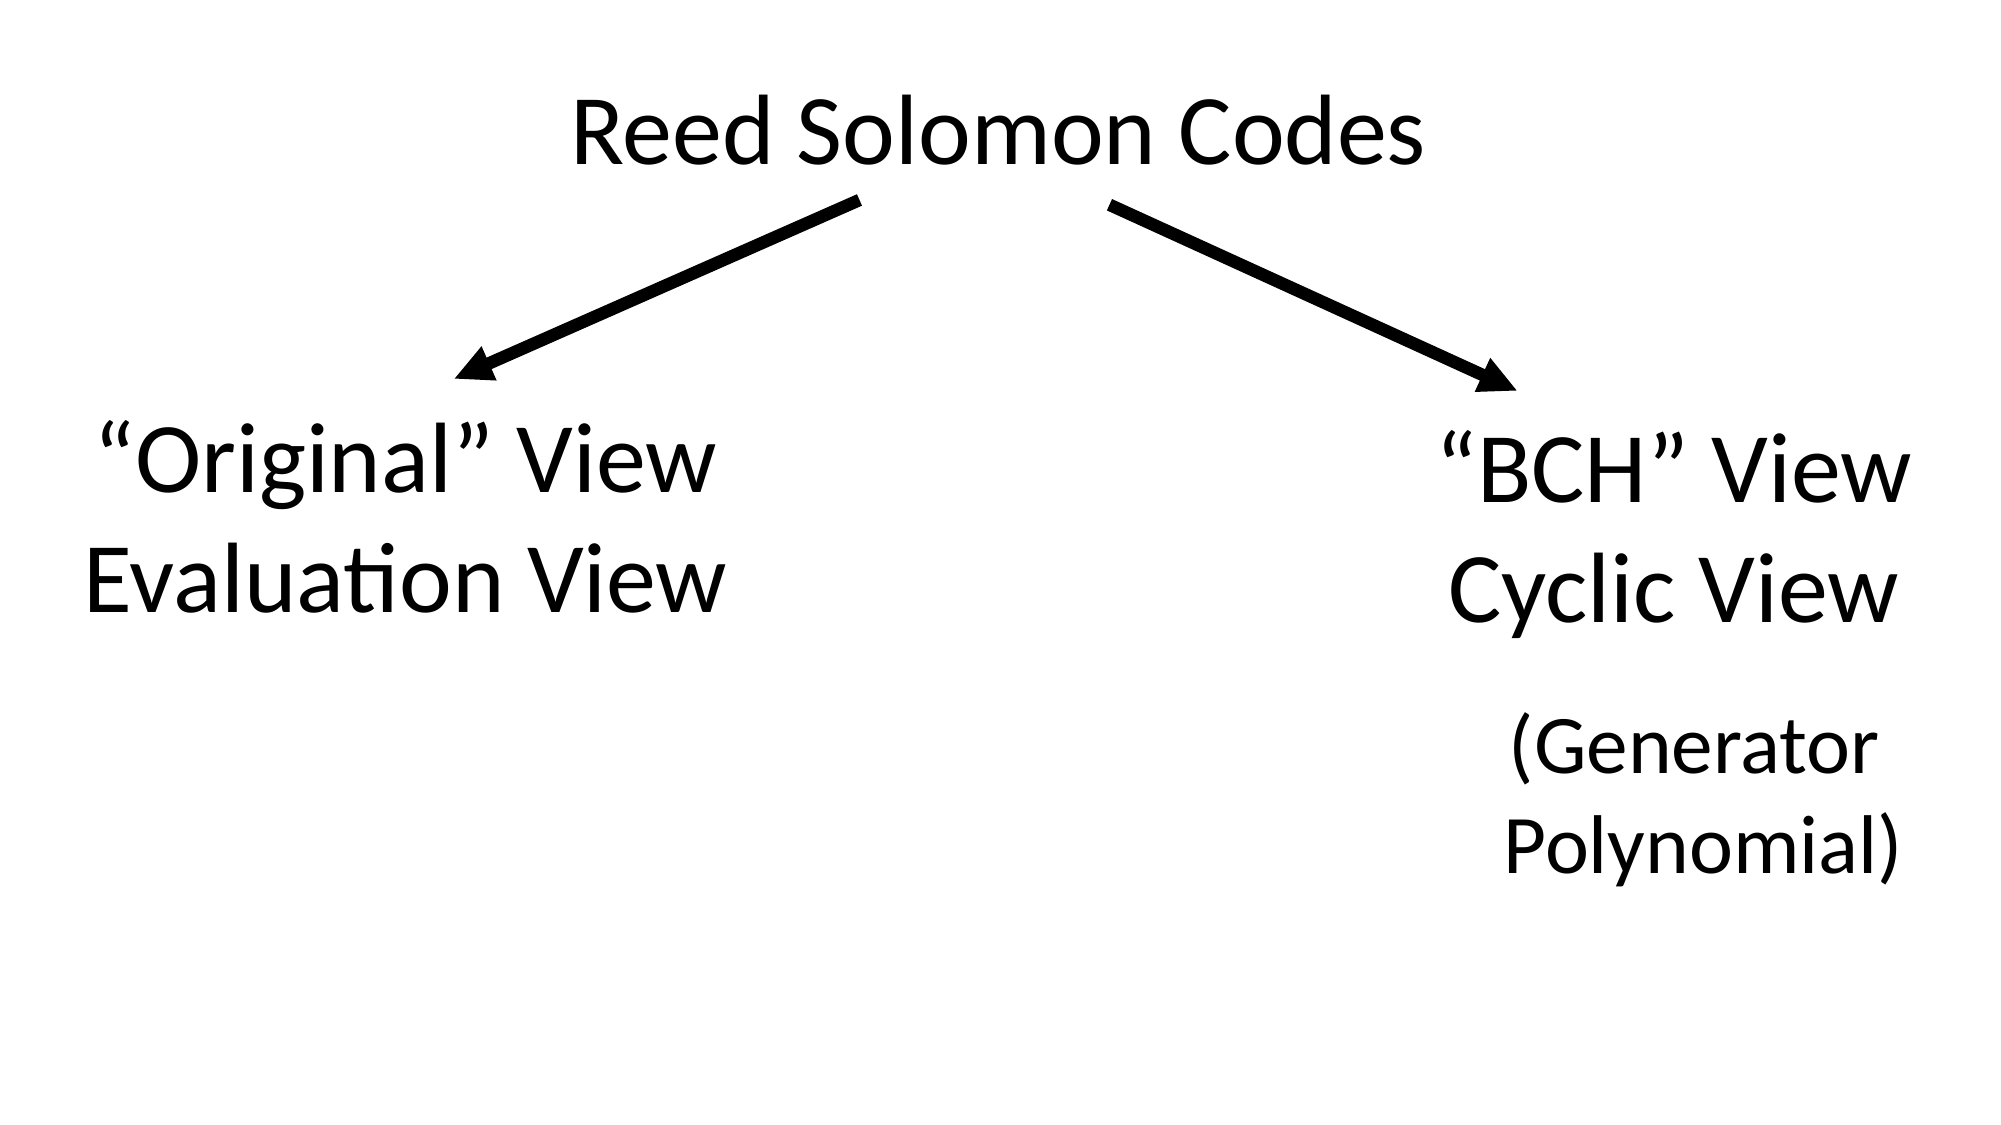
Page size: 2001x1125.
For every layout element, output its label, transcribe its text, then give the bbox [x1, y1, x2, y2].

text_box “BCH” View Cyclic View [1420, 395, 1927, 651]
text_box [454, 199, 860, 379]
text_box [1109, 204, 1517, 391]
text_box Reed Solomon Codes [555, 57, 1442, 193]
text_box “Original” View Evaluation View [68, 384, 743, 640]
text_box (Generator Polynomial) [1488, 682, 1919, 898]
